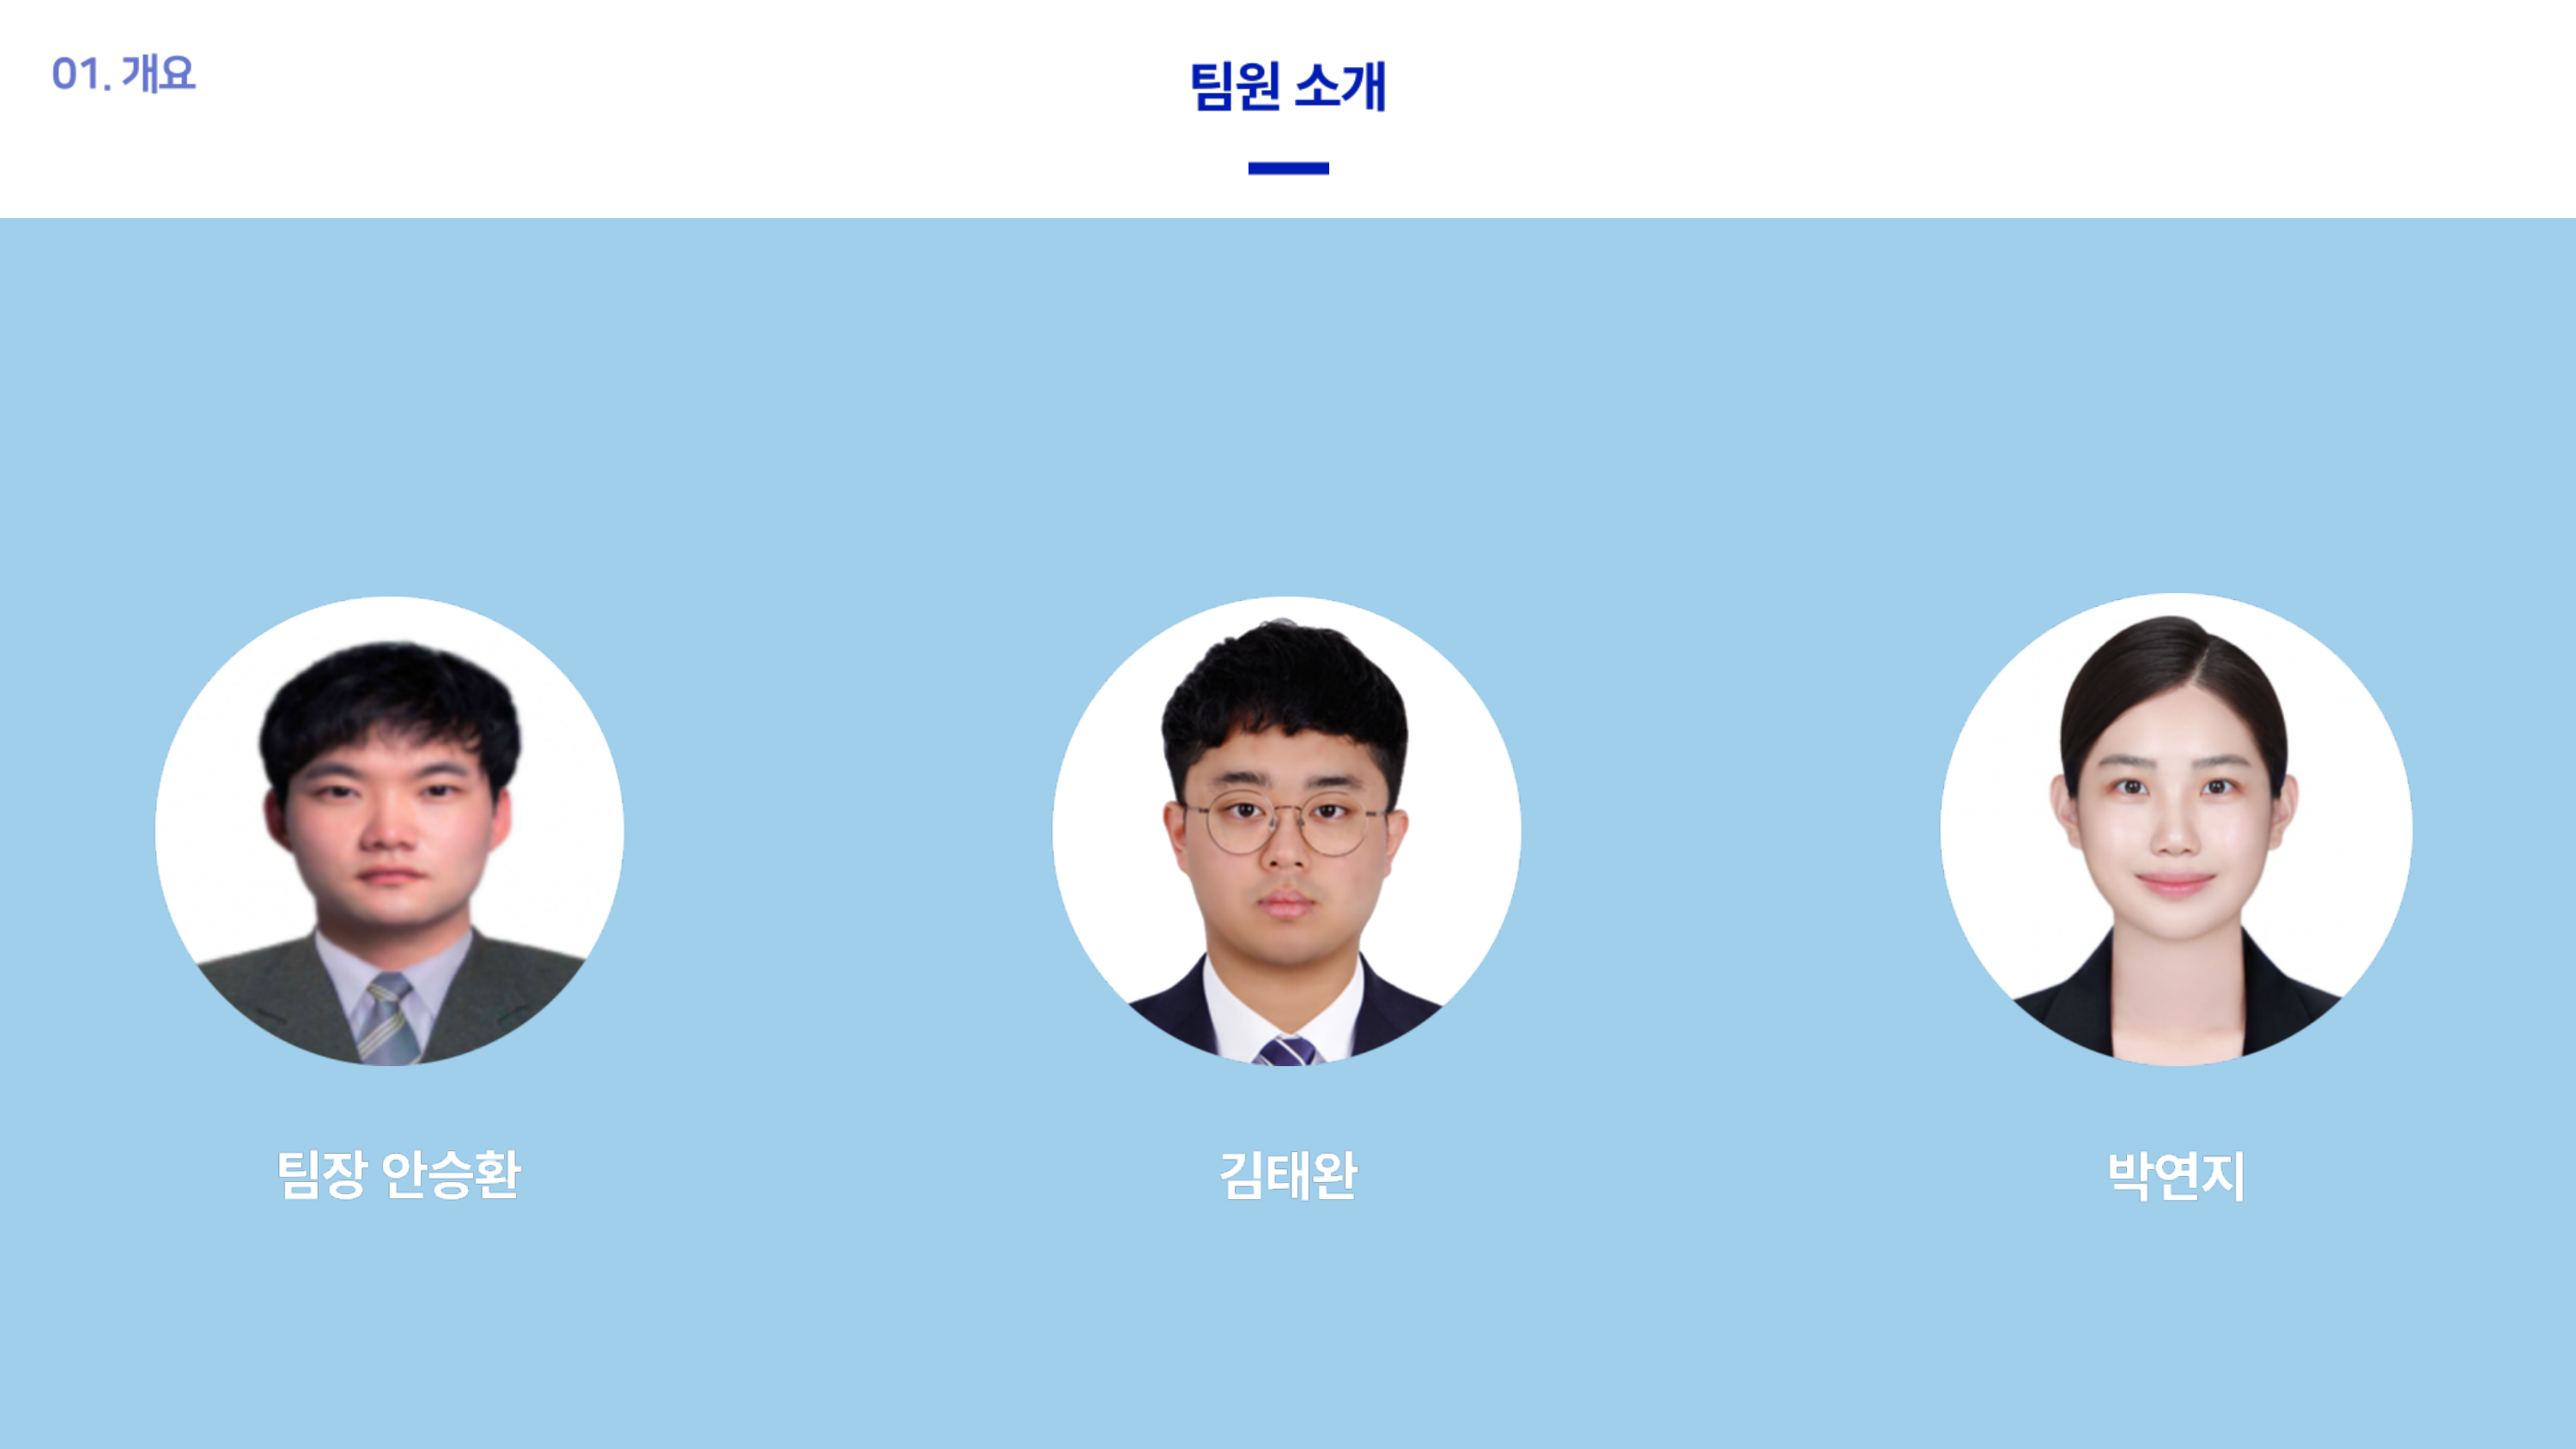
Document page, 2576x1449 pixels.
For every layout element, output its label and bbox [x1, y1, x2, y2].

picture [0, 217, 2576, 1449]
picture [1056, 28, 1498, 194]
picture [33, 26, 242, 143]
